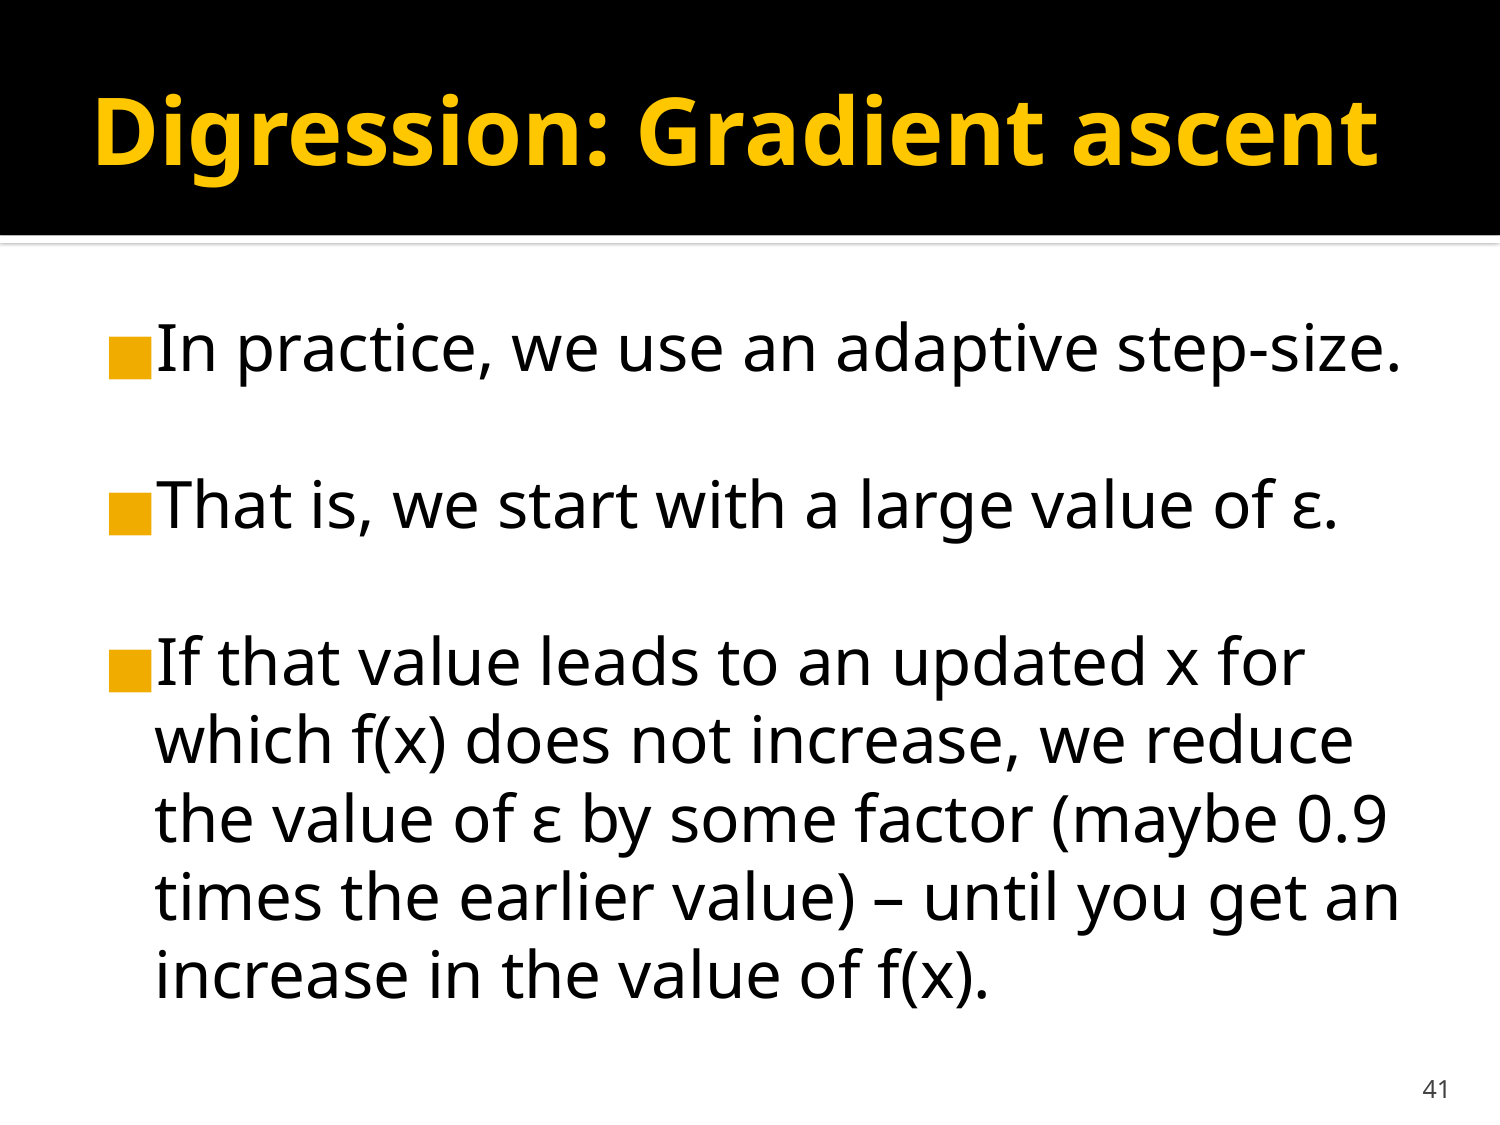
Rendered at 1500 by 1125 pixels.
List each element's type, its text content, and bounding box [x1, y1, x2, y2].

list In practice, we use an adaptive step-size. That is, we start with a large value of ε. If that value leads to an updated x for which f(x) does not increase, we reduce the value of ε by some factor (maybe 0.9 times the earlier value) – until you get an increase in the value of f(x). [75, 291, 1425, 1050]
slide_number ‹#› [1345, 1062, 1467, 1108]
title Digression: Gradient ascent [75, 25, 1425, 231]
